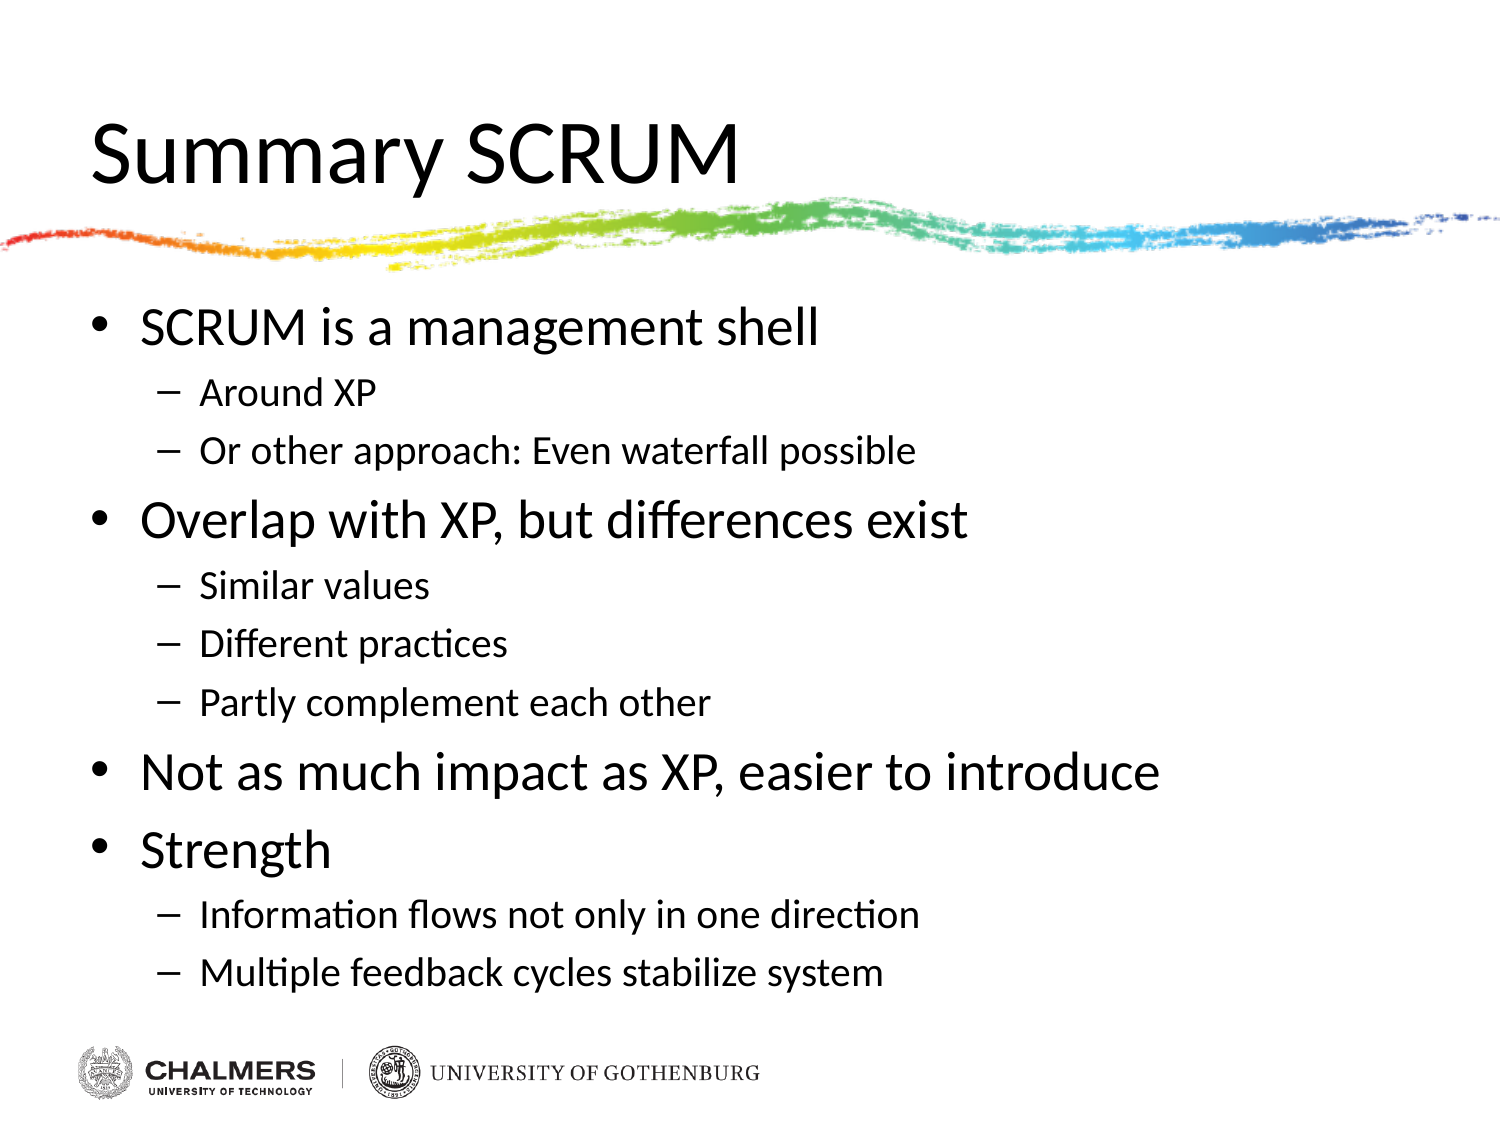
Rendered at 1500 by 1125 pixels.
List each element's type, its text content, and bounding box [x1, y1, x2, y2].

title Summary SCRUM [75, 76, 1425, 218]
list SCRUM is a management shell Around XP Or other approach: Even waterfall possible Overlap with XP, but differences exist Similar values Different practices Partly complement each other Not as much impact as XP, easier to introduce Strength Information flows not only in one direction Multiple feedback cycles stabilize system [75, 282, 1425, 1005]
picture [0, 162, 1500, 292]
